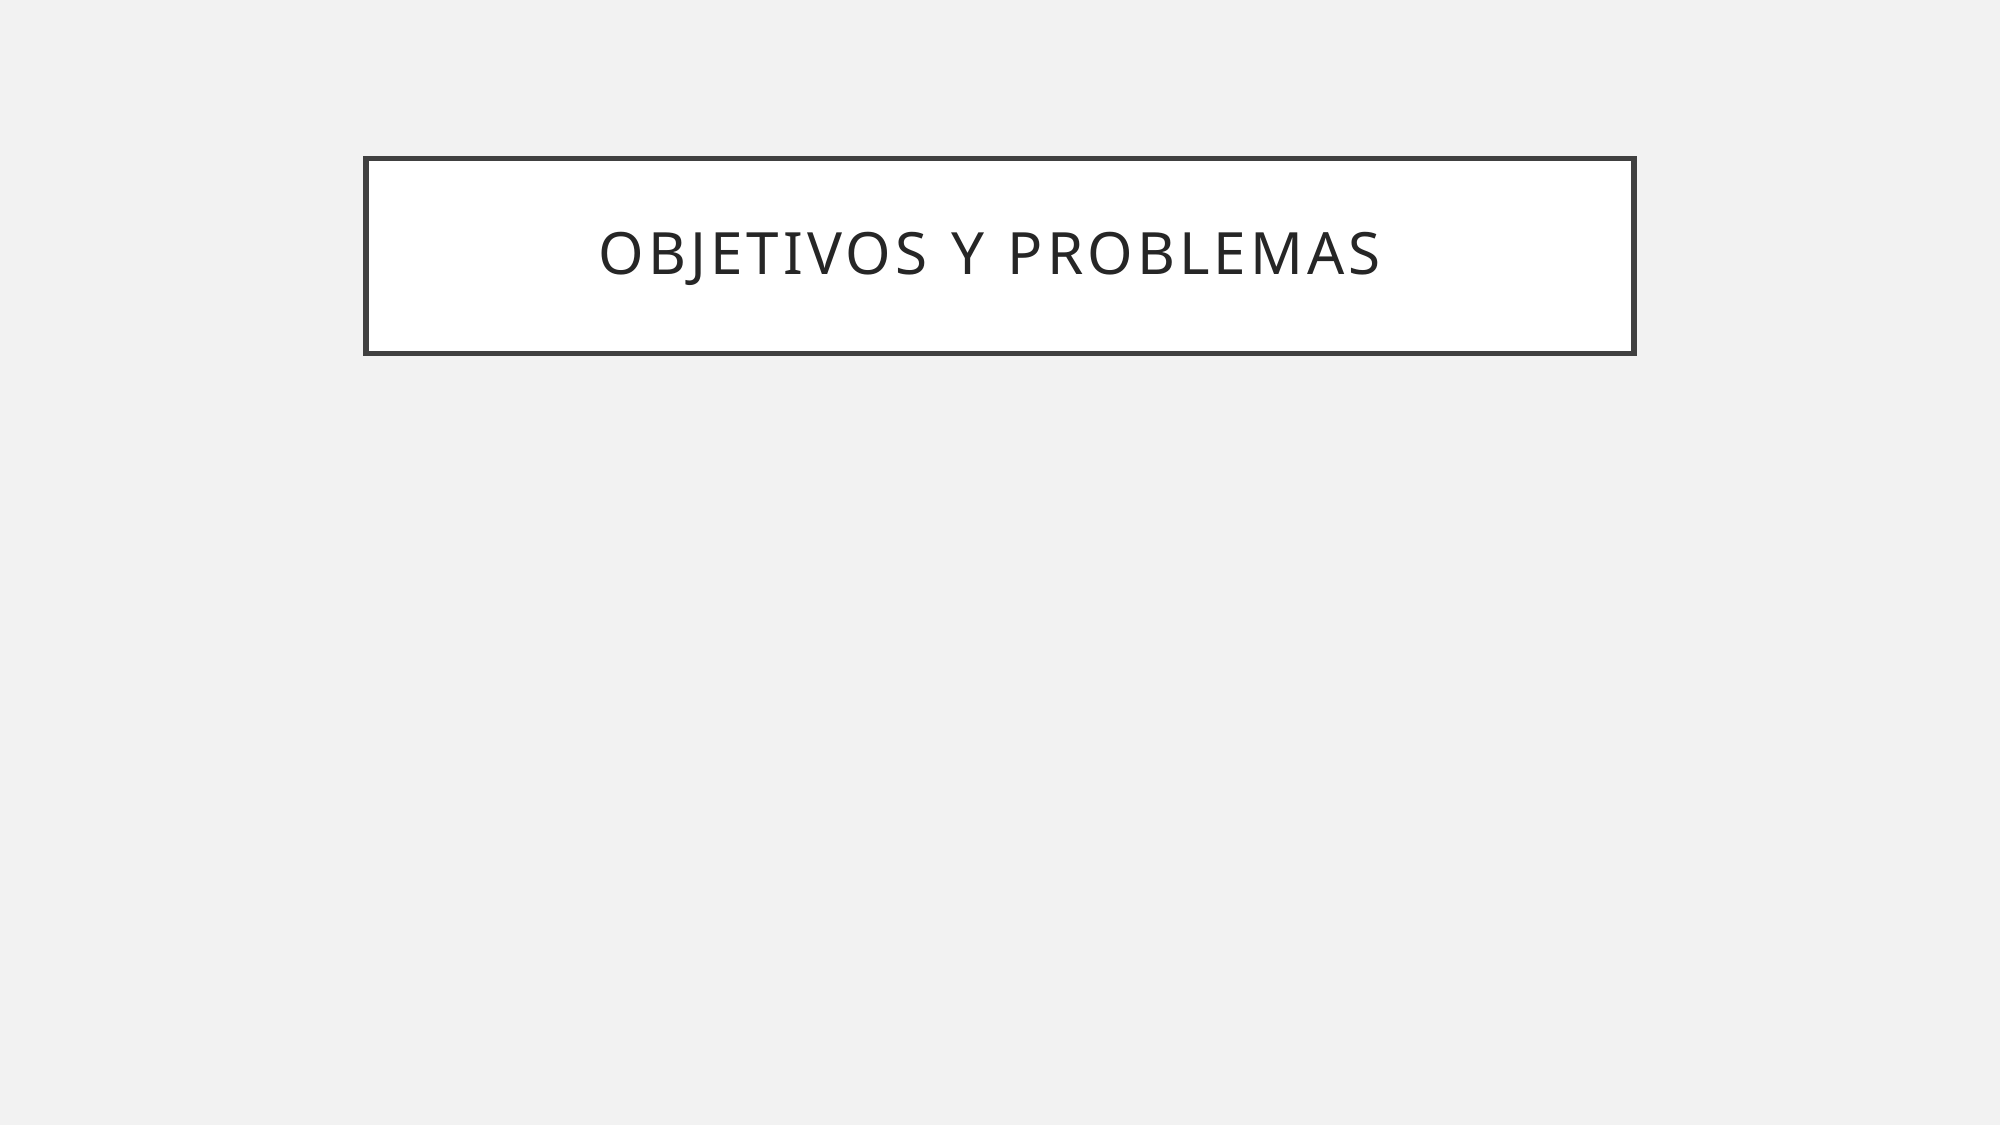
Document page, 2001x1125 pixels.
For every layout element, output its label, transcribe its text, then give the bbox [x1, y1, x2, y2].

title Objetivos y problemas [363, 156, 1637, 356]
